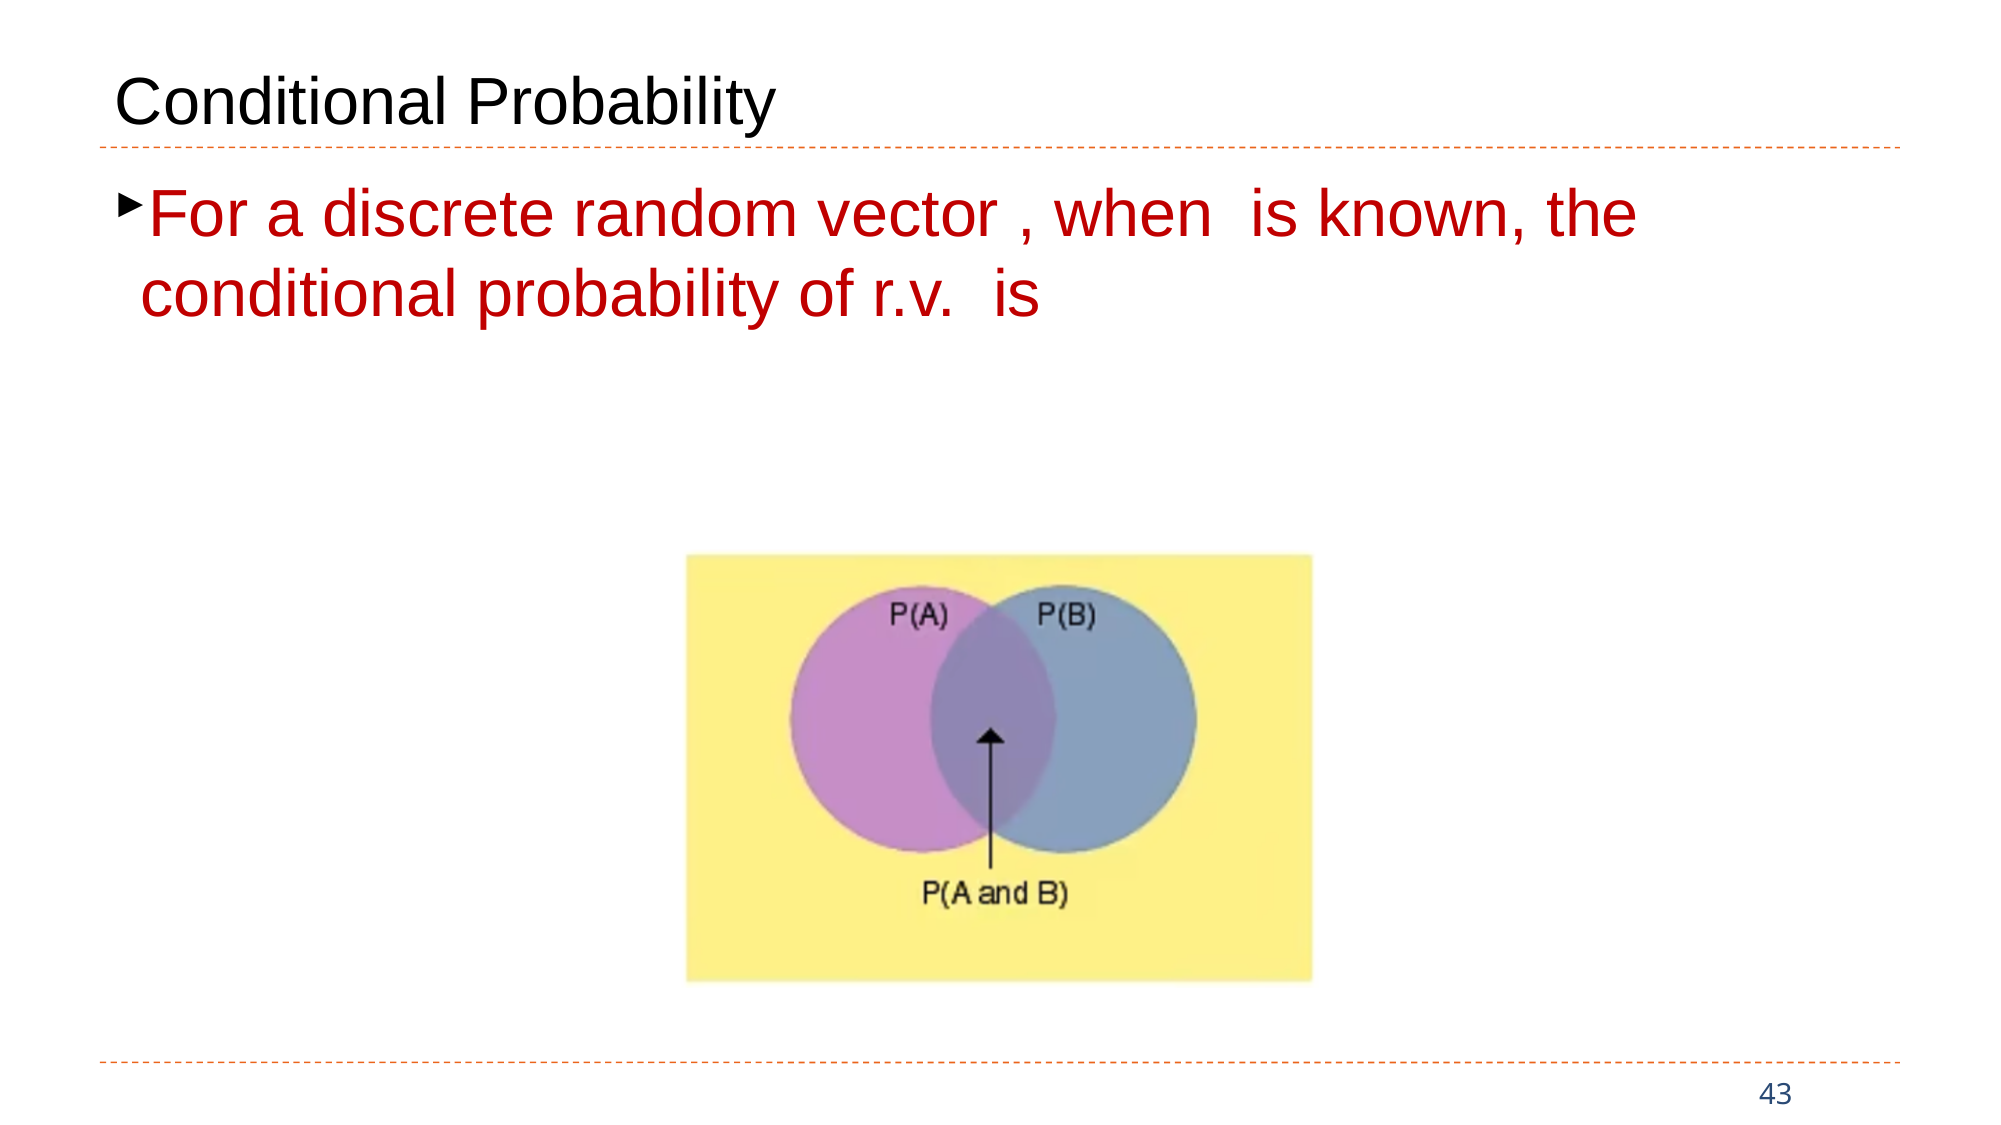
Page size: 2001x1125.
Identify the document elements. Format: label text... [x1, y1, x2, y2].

picture [680, 549, 1319, 988]
title Conditional Probability [99, 24, 1900, 146]
